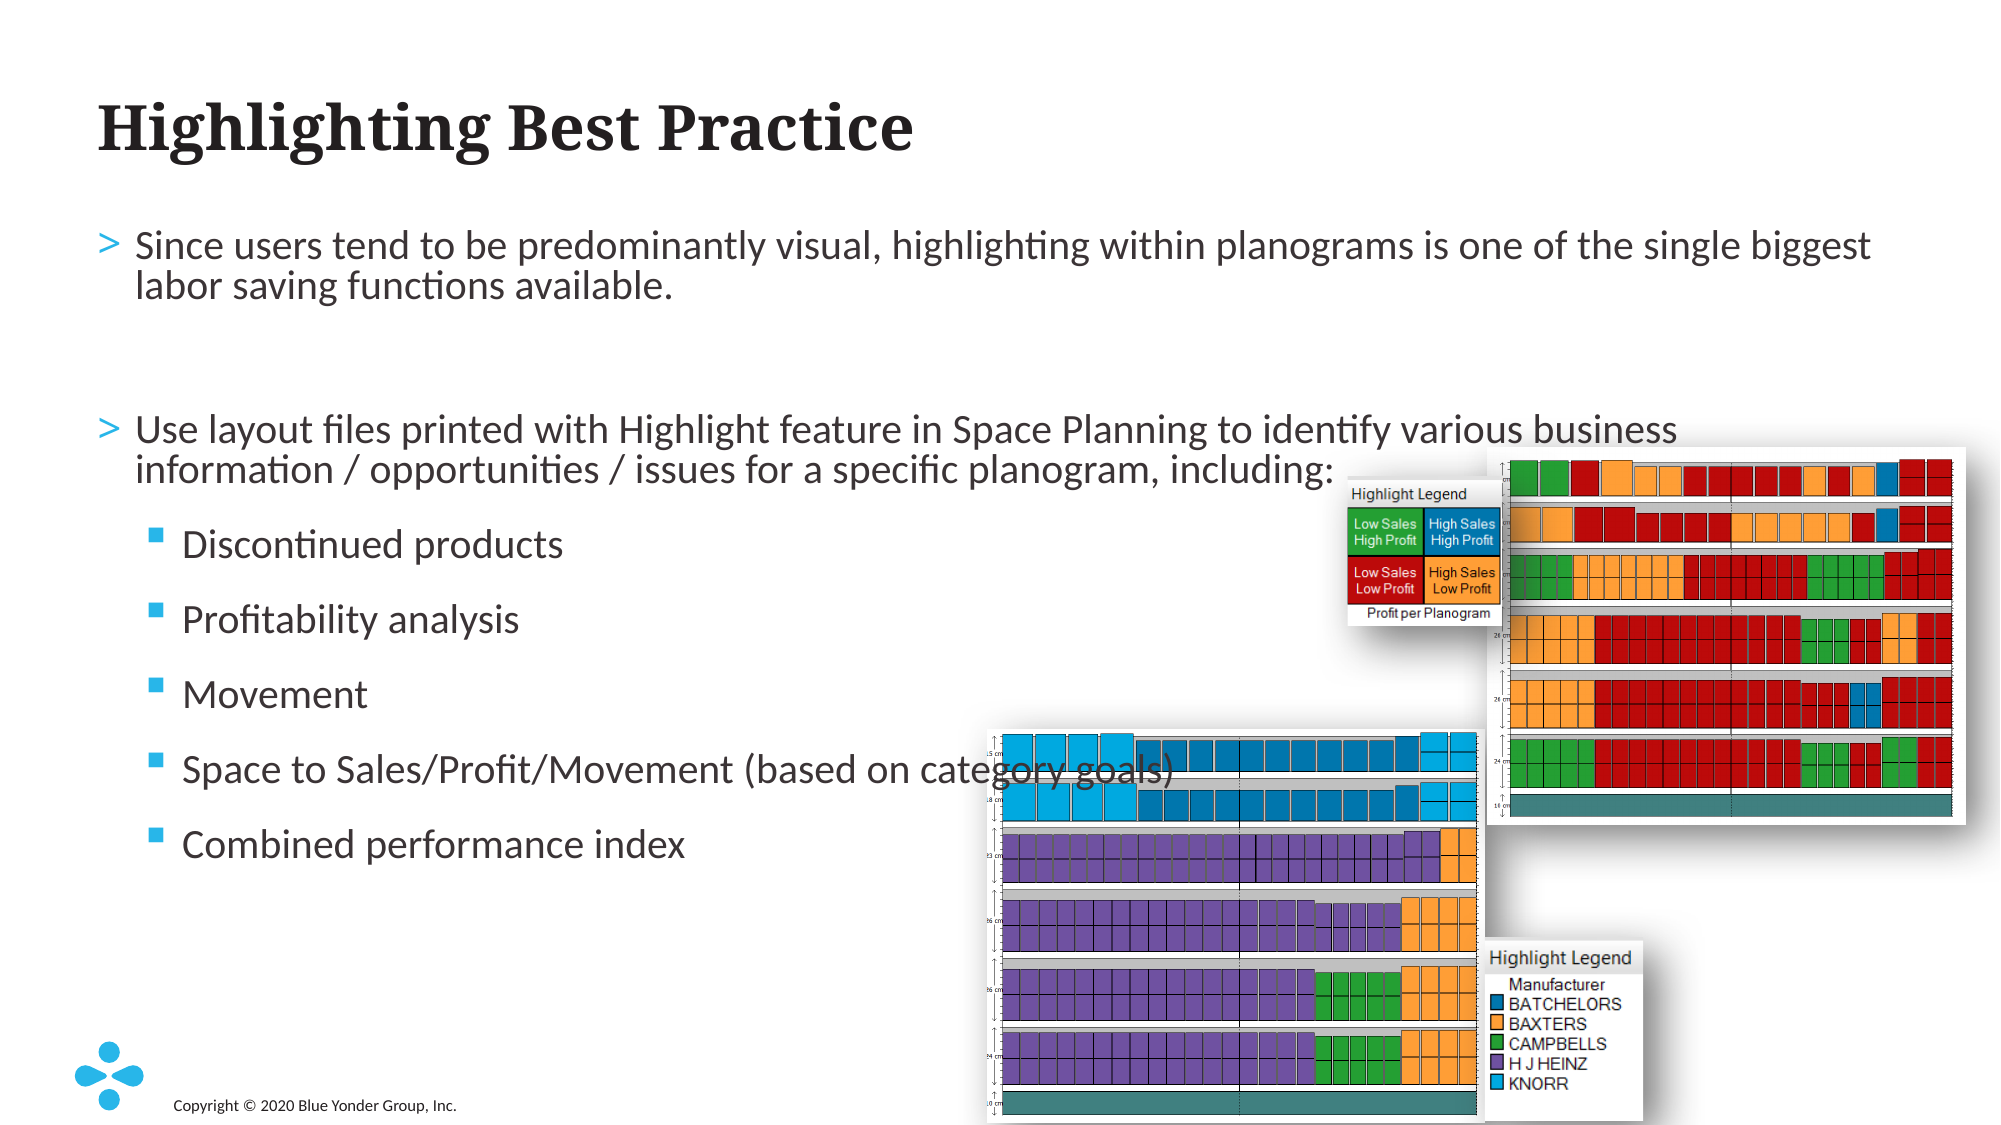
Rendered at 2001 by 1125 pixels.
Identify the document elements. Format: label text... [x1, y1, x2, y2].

list Since users tend to be predominantly visual, highlighting within planograms is one of the single biggest labor saving functions available. Use layout files printed with Highlight feature in Space Planning to identify various business information / opportunities / issues for a specific planogram, including: Discontinued products Profitability analysis Movement Space to Sales/Profit/Movement (based on category goals) Combined performance index [97, 219, 1886, 1008]
picture [987, 729, 1644, 1123]
picture [1347, 447, 1966, 825]
title Highlighting Best Practice [97, 94, 1903, 230]
